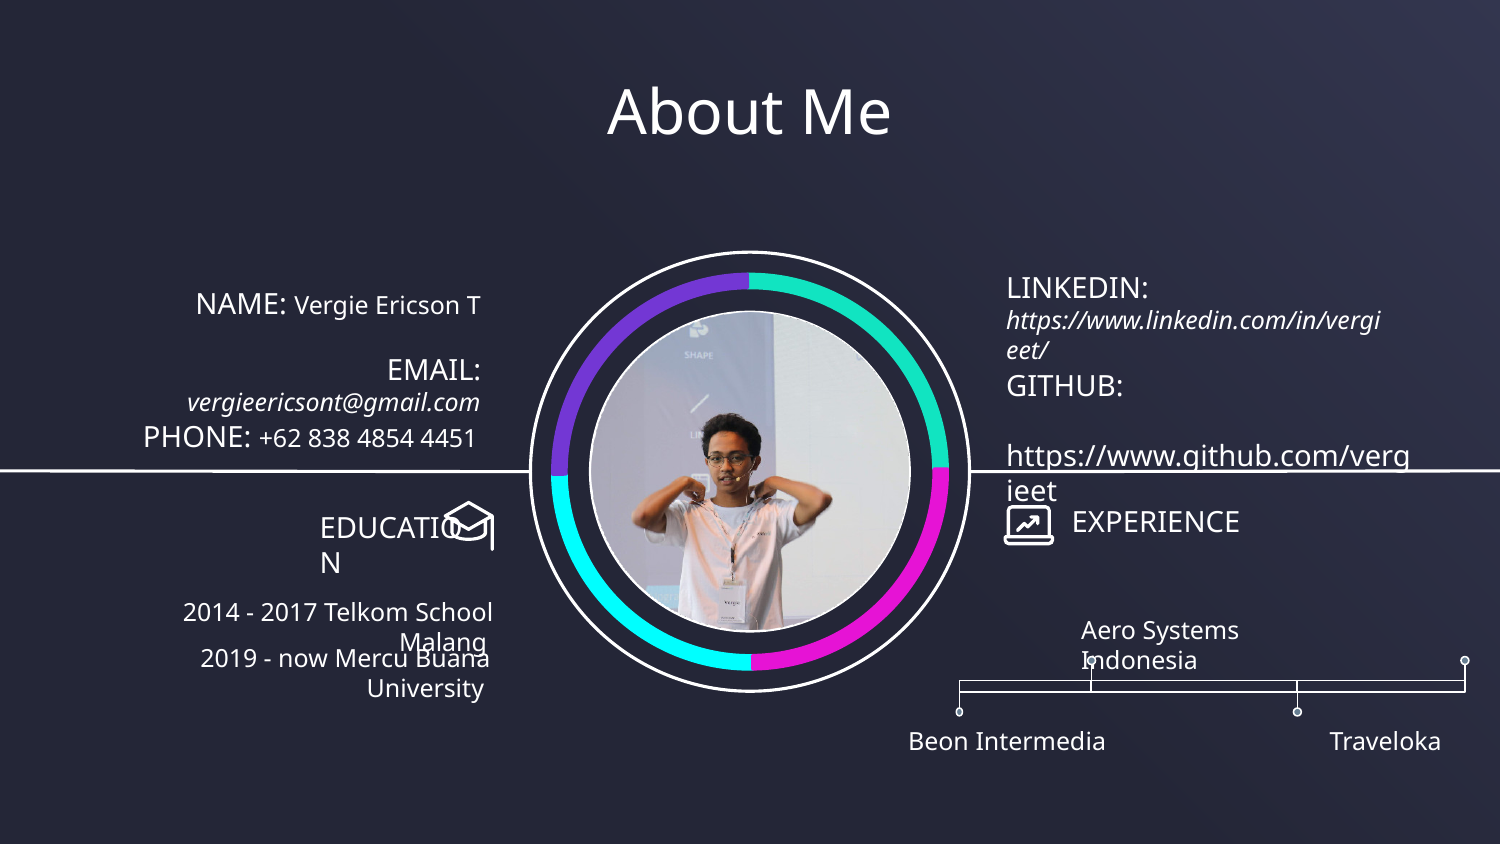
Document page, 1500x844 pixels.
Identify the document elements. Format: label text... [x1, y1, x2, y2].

text_box EDUCATION [304, 494, 479, 537]
text_box Beon Intermedia [818, 710, 1199, 753]
text_box EXPERIENCE [1056, 488, 1438, 531]
text_box Traveloka [1239, 710, 1500, 753]
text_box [1003, 504, 1055, 546]
text_box LINKEDIN: https://www.linkedin.com/in/vergieet/ [991, 254, 1409, 297]
text_box About Me [101, 22, 1399, 162]
picture [591, 311, 909, 630]
text_box GITHUB: https://www.github.com/vergieet [991, 352, 1431, 415]
text_box EMAIL: vergieericsont@gmail.com [115, 336, 497, 379]
text_box PHONE: +62 838 4854 4451 [127, 403, 509, 446]
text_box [956, 656, 1470, 717]
text_box [453, 506, 494, 552]
text_box NAME: Vergie Ericson T [115, 270, 497, 313]
text_box 2019 - now Mercu Buana University [28, 627, 506, 670]
text_box Aero Systems Indonesia [991, 599, 1373, 642]
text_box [530, 251, 970, 692]
text_box 2014 - 2017 Telkom School Malang [72, 581, 509, 624]
